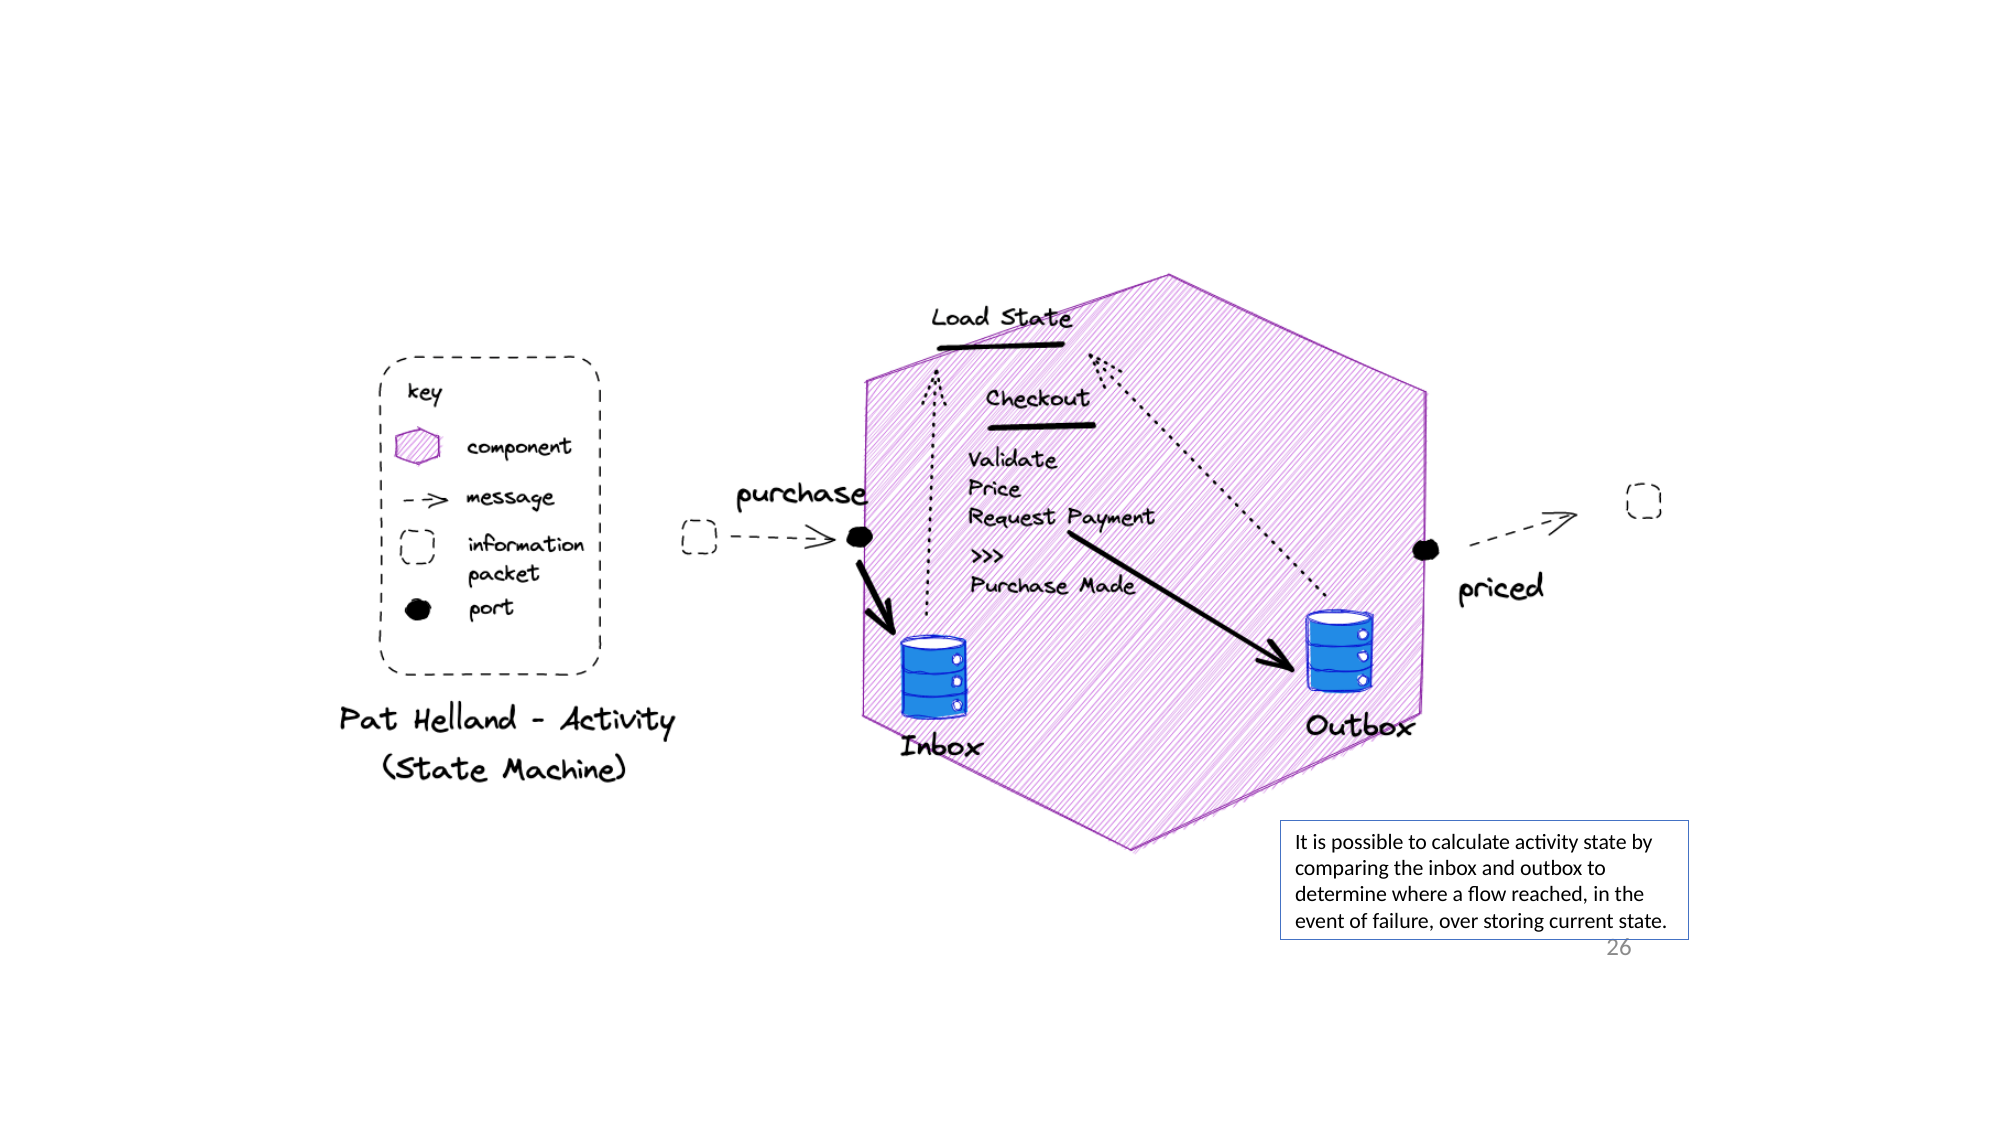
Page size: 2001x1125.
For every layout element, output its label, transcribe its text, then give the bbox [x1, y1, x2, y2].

slide_number 26 [1309, 940, 1647, 968]
text_box It is possible to calculate activity state by comparing the inbox and outbox to determine where a flow reached, in the event of failure, over storing current state. [1280, 820, 1689, 940]
picture [329, 263, 1671, 861]
